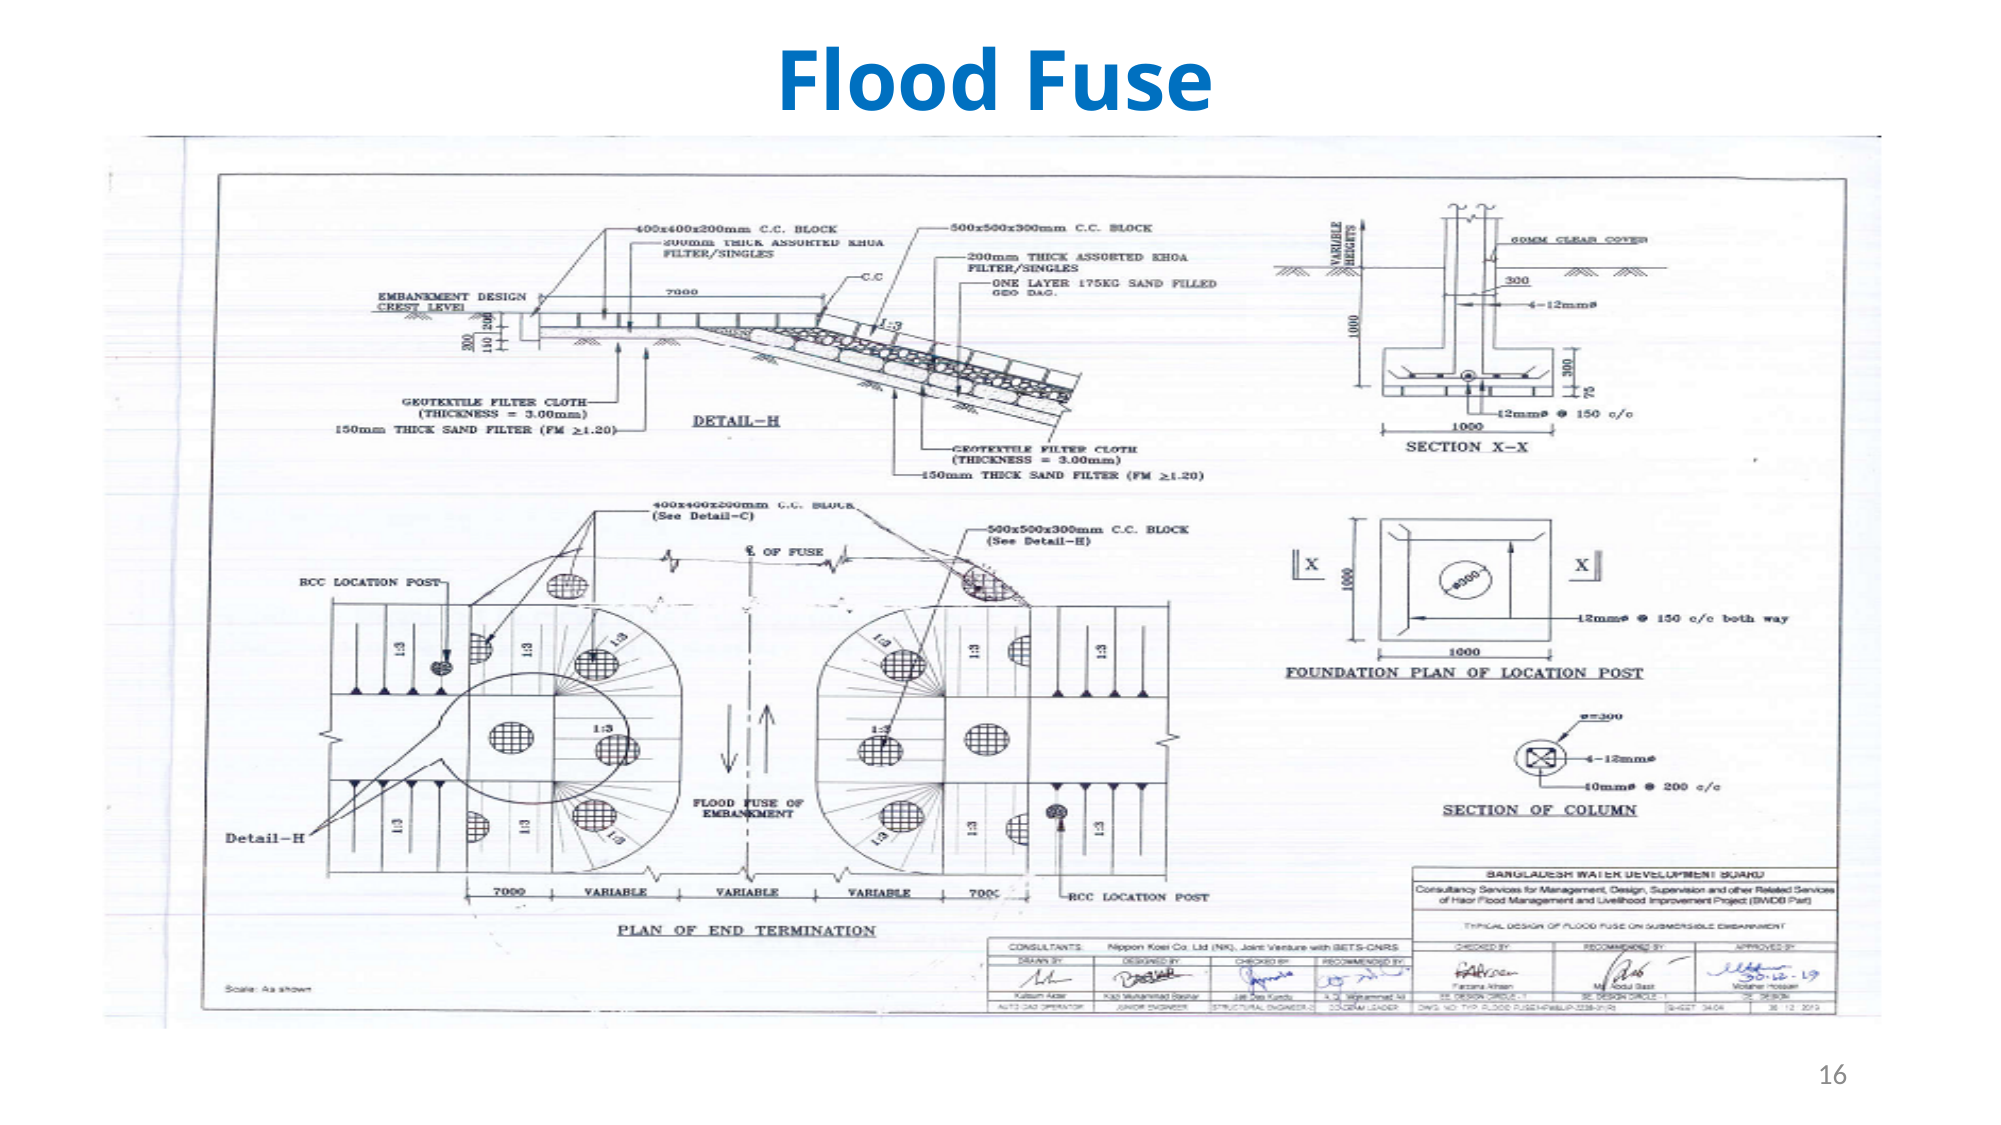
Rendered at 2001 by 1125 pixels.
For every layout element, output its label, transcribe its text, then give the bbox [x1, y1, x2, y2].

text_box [99, 133, 1886, 1032]
title Flood Fuse [348, 0, 1643, 133]
slide_number 16 [1412, 1042, 1863, 1103]
